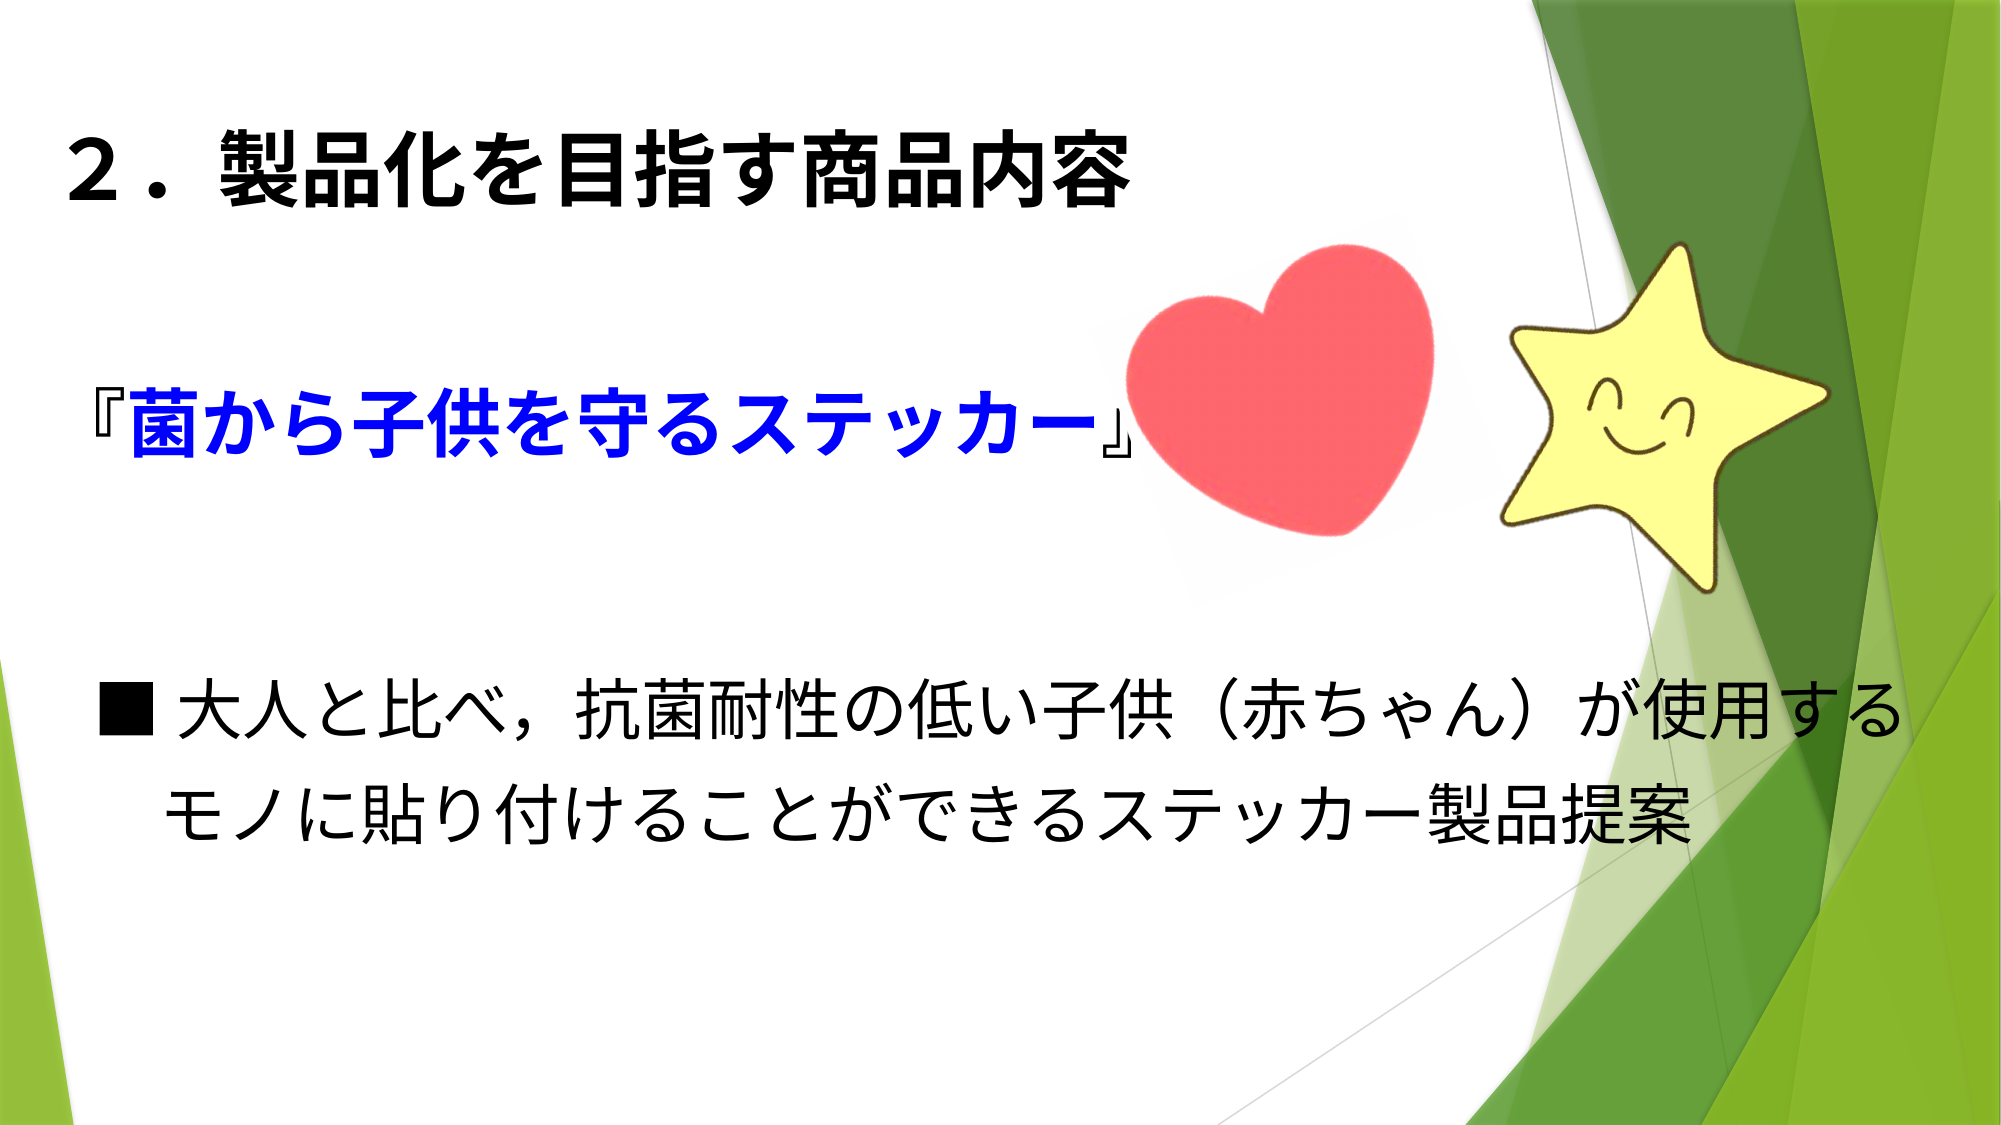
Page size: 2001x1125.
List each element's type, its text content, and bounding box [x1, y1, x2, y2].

text_box 『菌から子供を守るステッカー』 [36, 368, 1125, 474]
text_box ２．製品化を目指す商品内容 [36, 109, 1221, 225]
text_box ■大人と比べ，抗菌耐性の低い子供（赤ちゃん）が使用する モノに貼り付けることができるステッカー製品提案 [78, 660, 1958, 860]
picture [1090, 159, 1897, 660]
